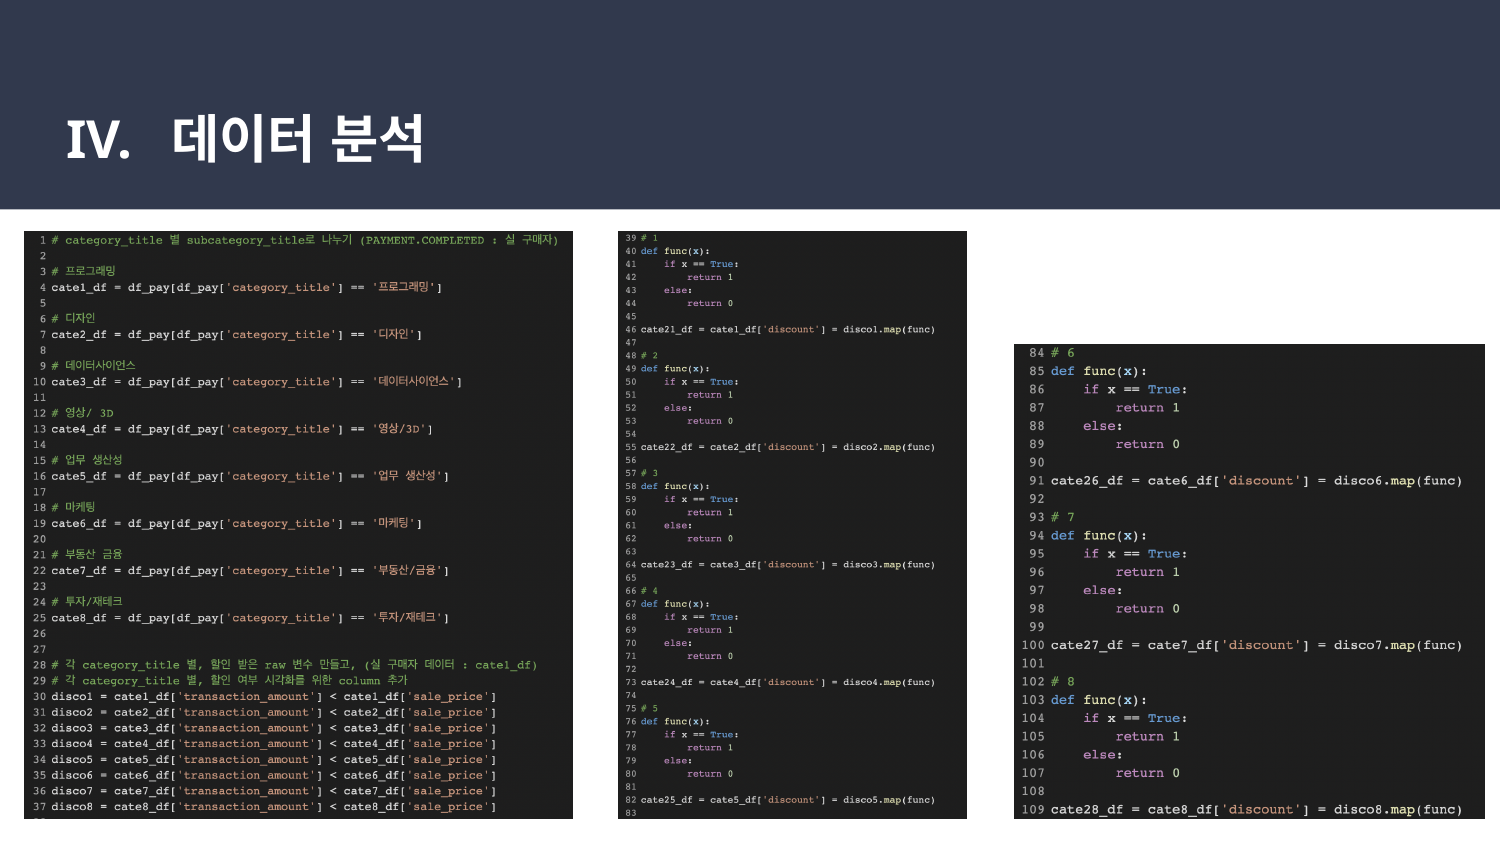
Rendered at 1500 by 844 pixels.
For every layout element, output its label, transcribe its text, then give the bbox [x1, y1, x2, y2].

title IV. 데이터 분석 [51, 82, 1449, 185]
picture [618, 231, 968, 819]
picture [24, 231, 574, 819]
picture [1014, 343, 1485, 819]
